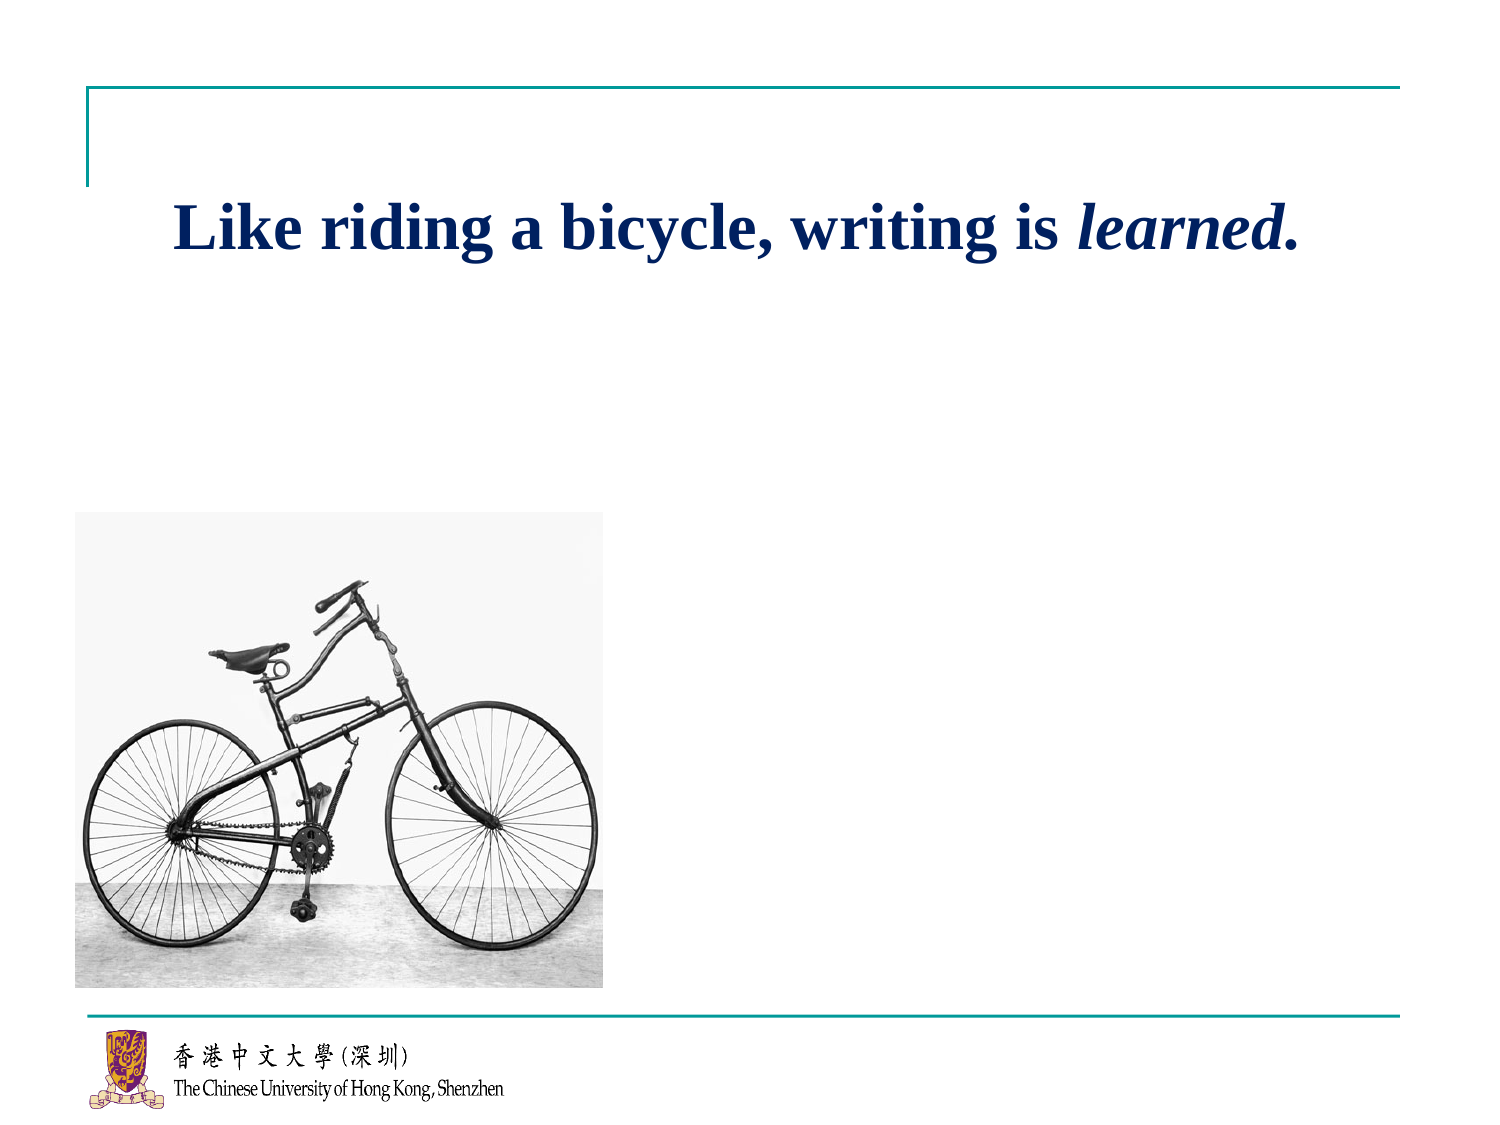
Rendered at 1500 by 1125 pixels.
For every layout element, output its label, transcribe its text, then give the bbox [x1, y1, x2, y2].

picture [50, 995, 543, 1125]
picture [74, 512, 603, 988]
title Like riding a bicycle, writing is learned. [158, 174, 1434, 450]
